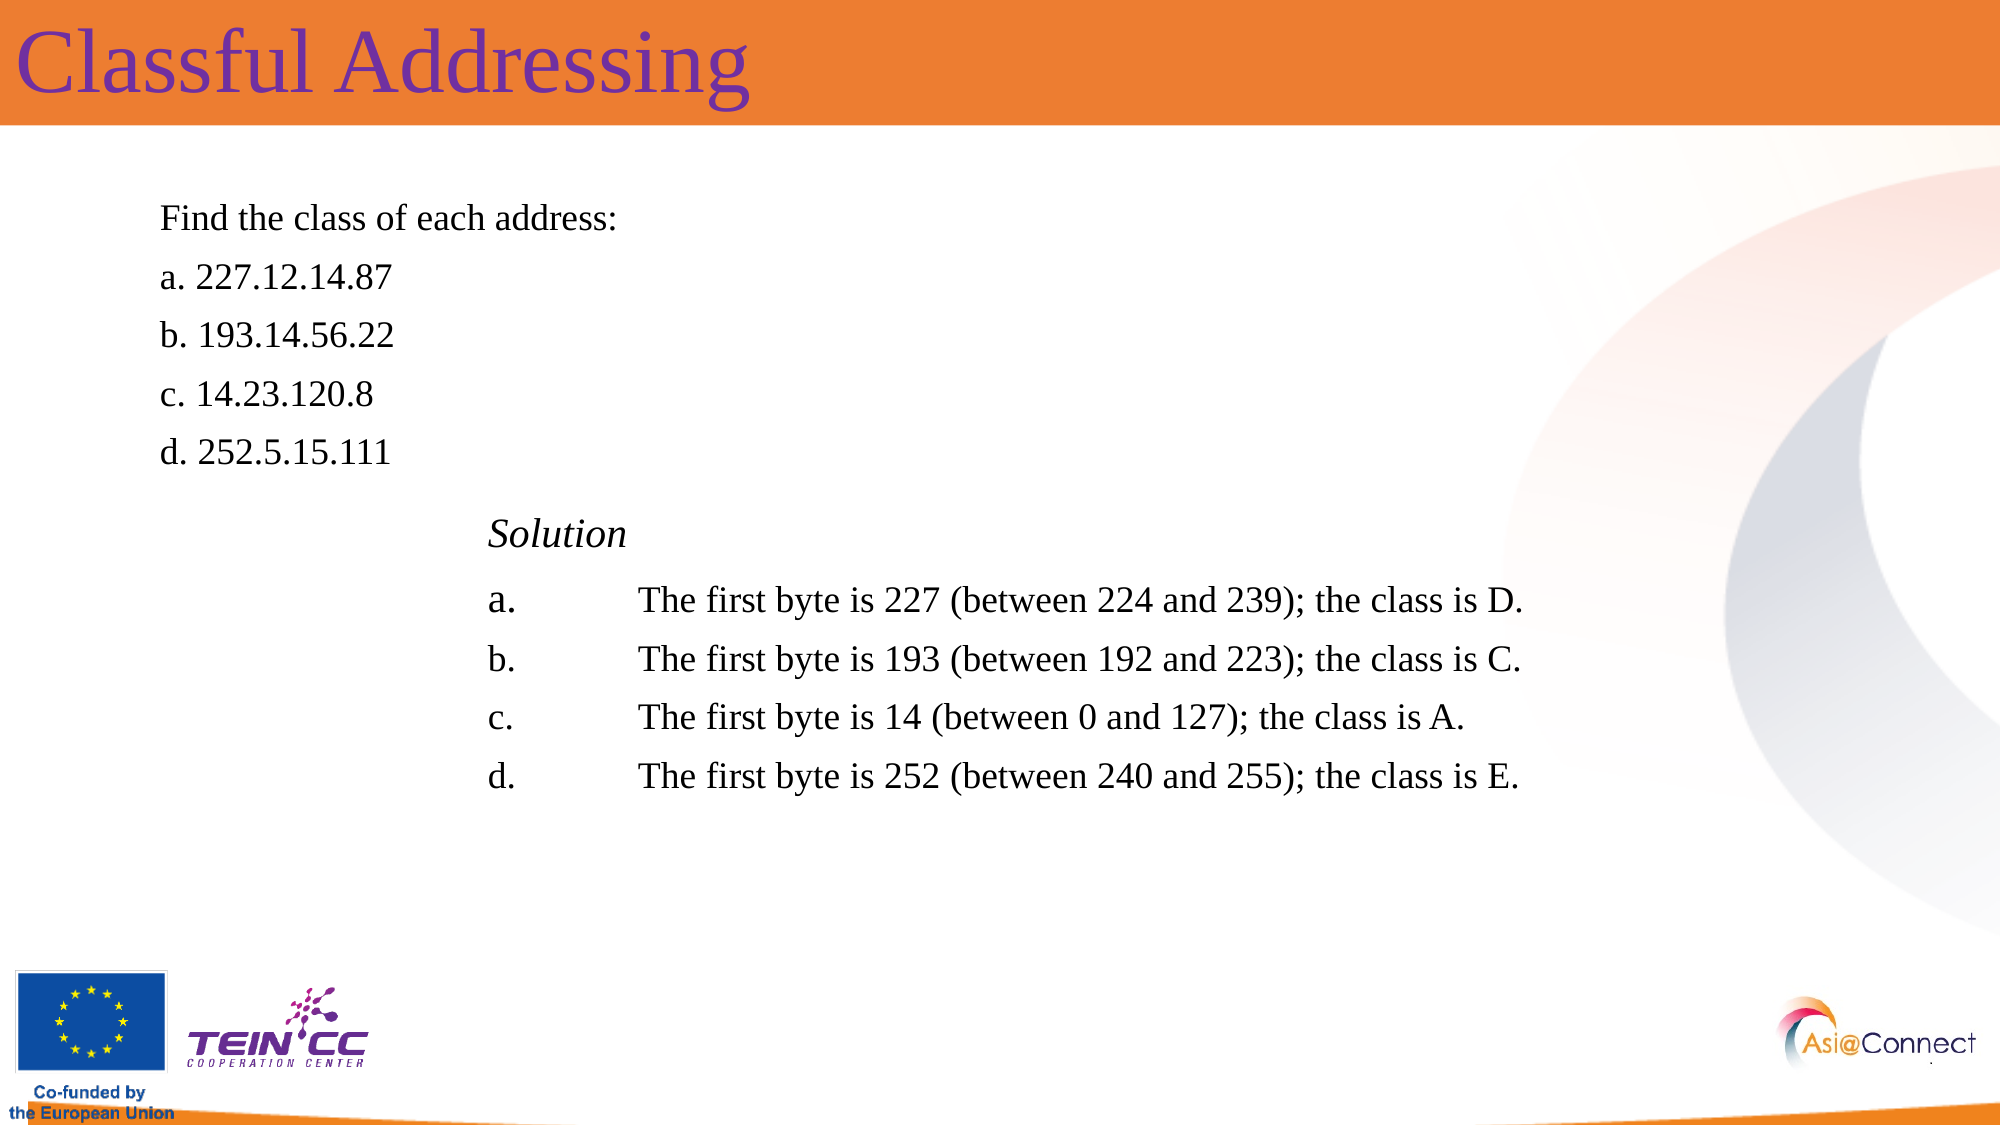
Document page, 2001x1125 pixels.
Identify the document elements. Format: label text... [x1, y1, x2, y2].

text_box Classful Addressing [0, 0, 2000, 126]
picture [1, 26, 2000, 1125]
